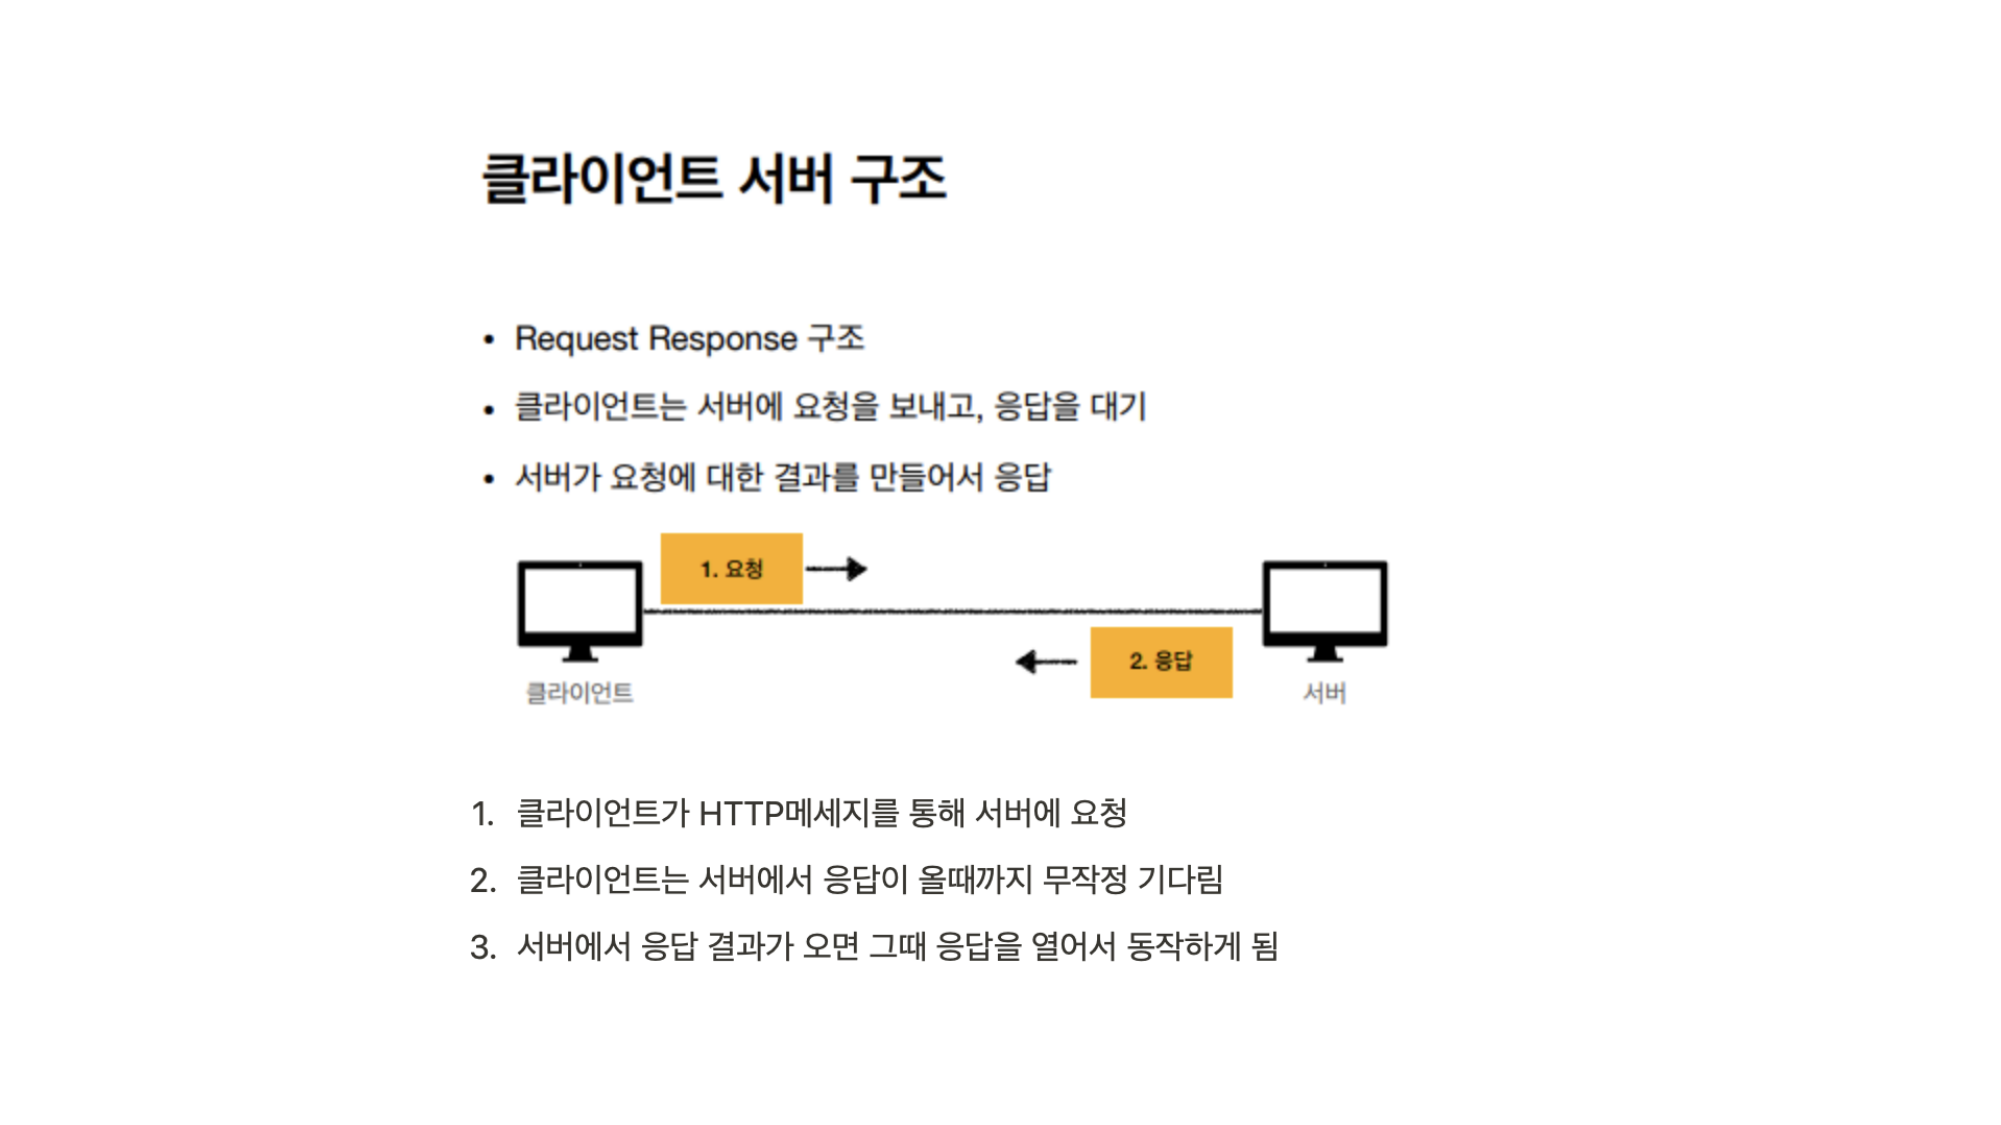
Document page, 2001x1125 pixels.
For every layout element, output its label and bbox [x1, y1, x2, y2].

picture [423, 113, 1577, 1012]
